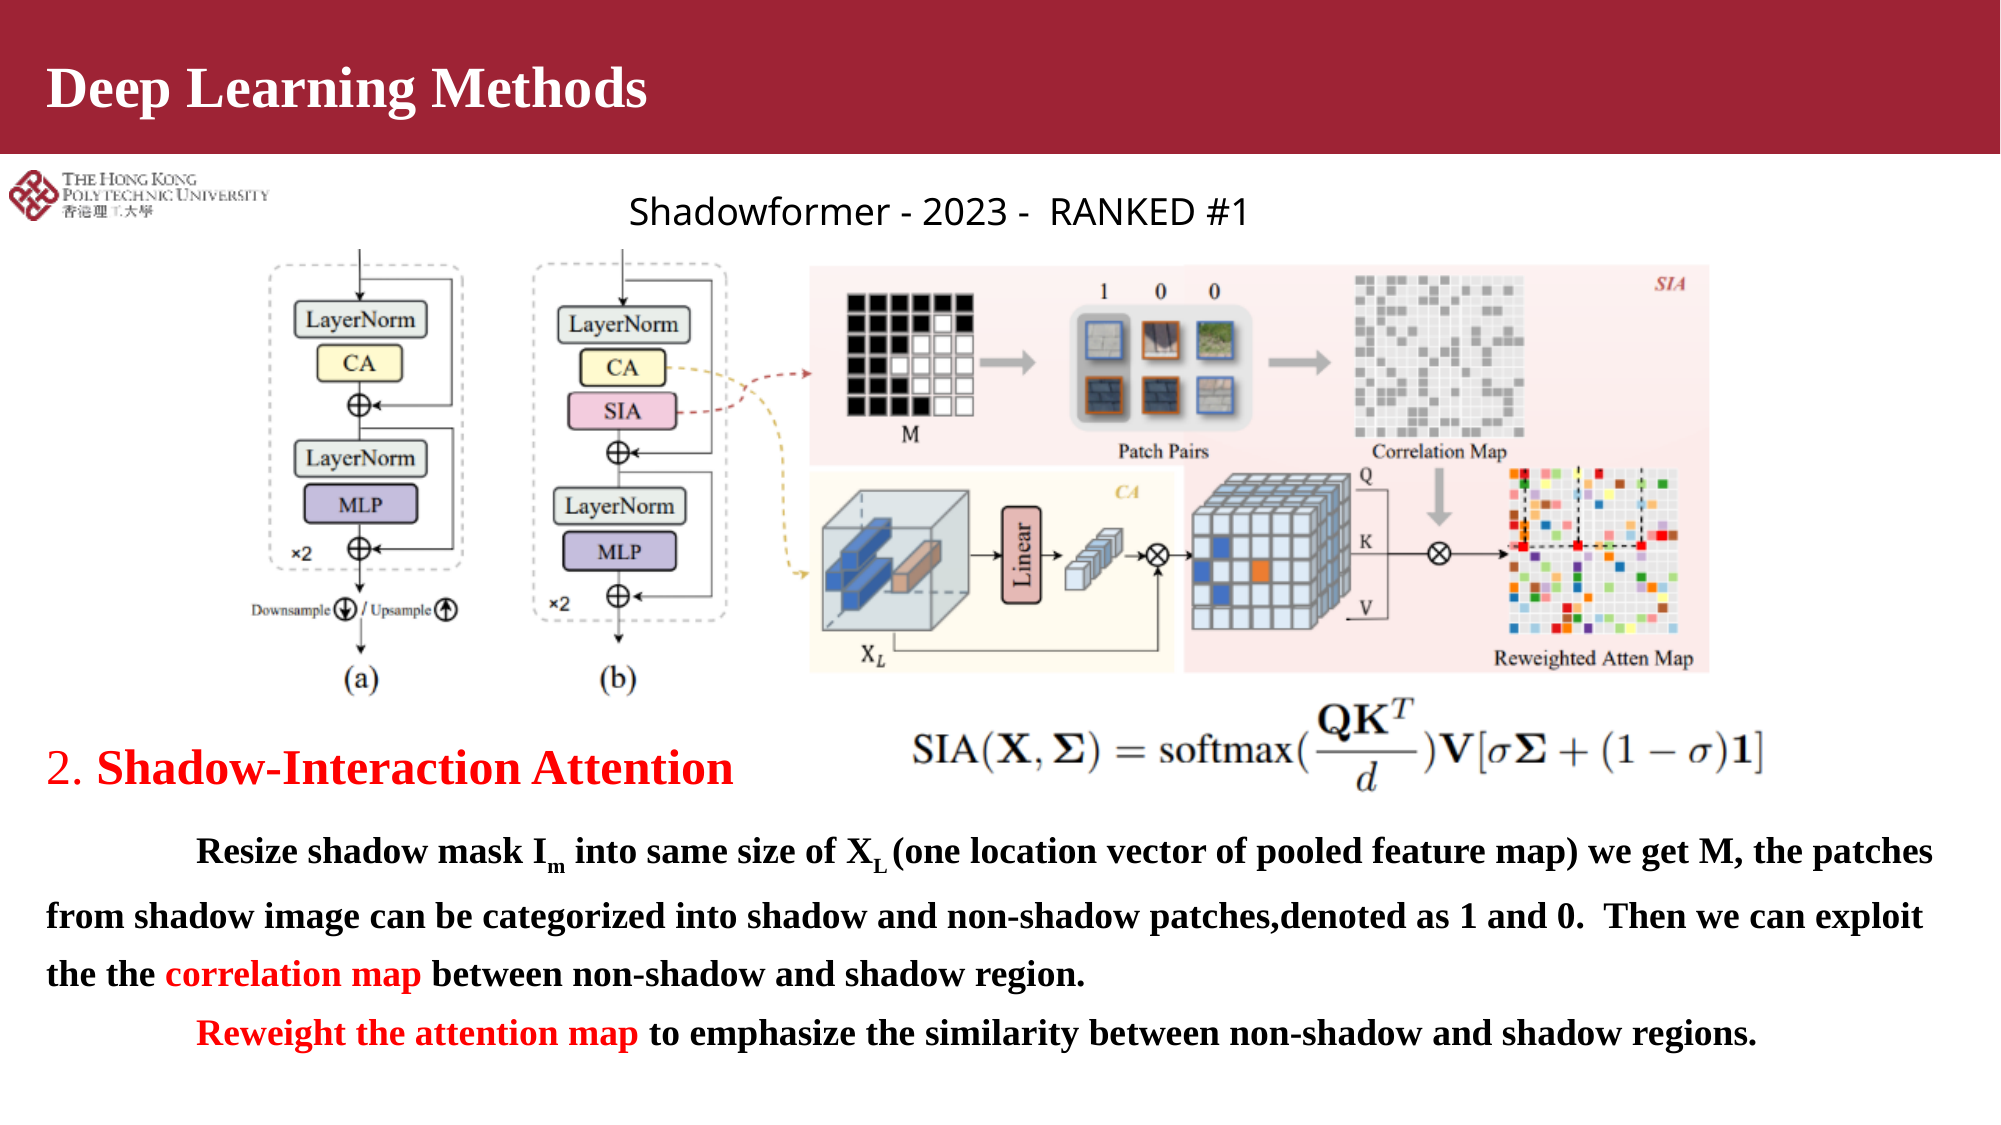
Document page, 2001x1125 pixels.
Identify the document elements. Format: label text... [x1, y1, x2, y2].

text_box Shadowformer - 2023 - RANKED #1 [613, 166, 1438, 240]
text_box 2. Shadow-Interaction Attention Resize shadow mask Im into same size of XL (one location vector of pooled feature map) we get M, the patches from shadow image can be categorized into shadow and non-shadow patches,denoted as 1 and 0. Then we can exploit the the correlation map between non-shadow and shadow region. Reweight the attention map to emphasize the similarity between non-shadow and shadow regions. [31, 709, 1969, 1125]
picture [9, 170, 270, 221]
text_box Deep Learning Methods [31, 20, 1118, 127]
picture [245, 248, 1772, 806]
